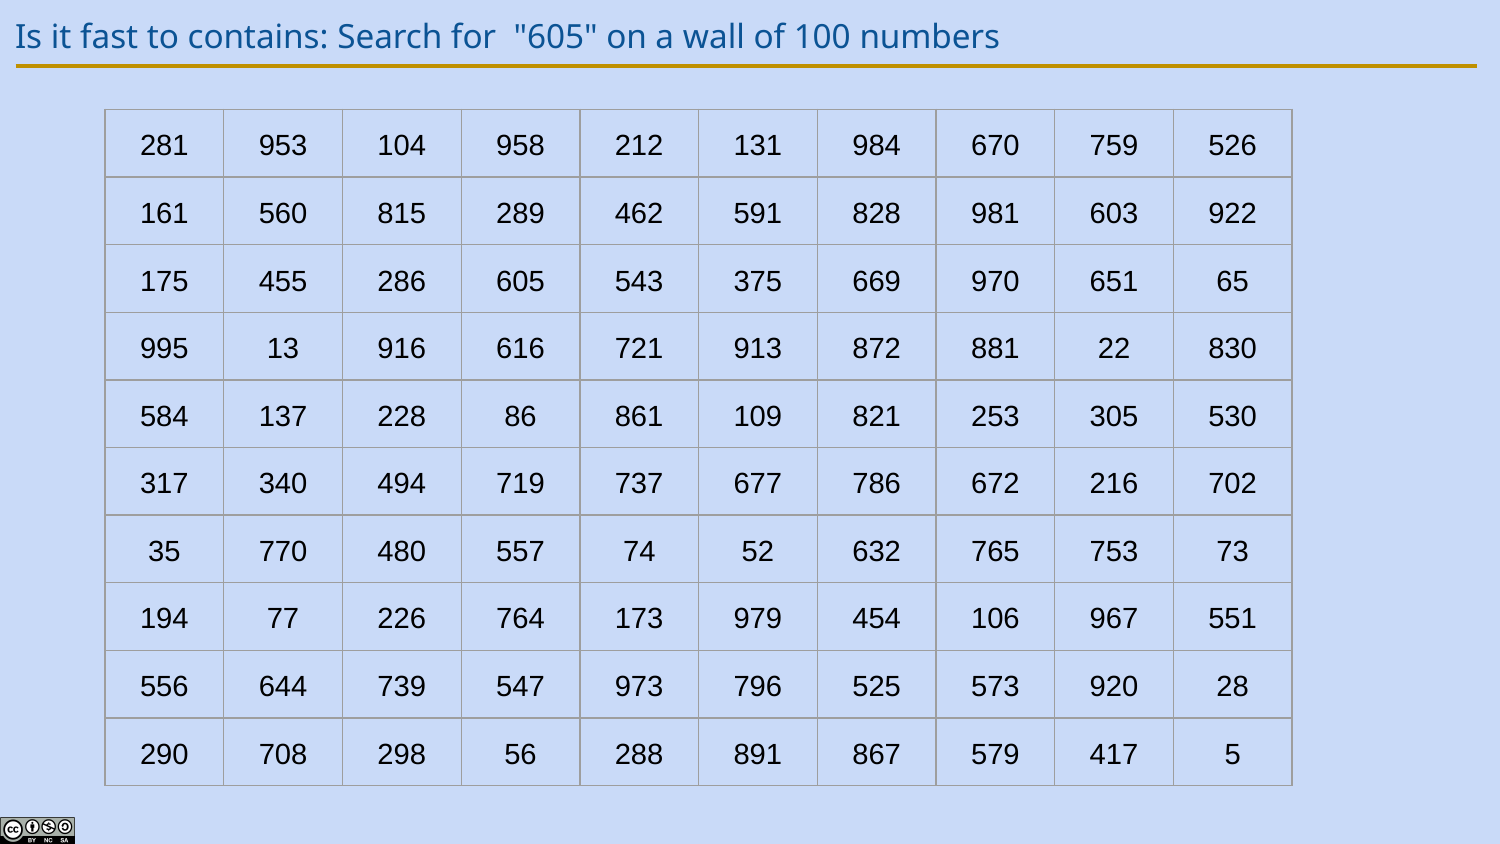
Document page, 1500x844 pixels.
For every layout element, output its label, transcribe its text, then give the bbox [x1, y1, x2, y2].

table_header 953 [224, 110, 342, 176]
table_cell 770 [224, 516, 342, 582]
table_cell 551 [1174, 583, 1291, 650]
table_cell 584 [106, 381, 223, 447]
table_cell 305 [1055, 381, 1173, 447]
table_cell 967 [1055, 583, 1173, 650]
table_cell 815 [343, 178, 461, 244]
table_cell 547 [462, 651, 579, 717]
table_cell 109 [699, 381, 817, 447]
table_cell 872 [818, 313, 935, 379]
table_cell 454 [818, 583, 935, 650]
table_cell 173 [581, 583, 698, 650]
table_cell 970 [937, 245, 1054, 312]
table_cell 194 [106, 583, 223, 650]
table_cell 462 [581, 178, 698, 244]
table_header 958 [462, 110, 579, 176]
table_cell 981 [937, 178, 1054, 244]
table_cell 591 [699, 178, 817, 244]
table_cell 828 [818, 178, 935, 244]
table_cell 764 [462, 583, 579, 650]
table_cell 226 [343, 583, 461, 650]
table_cell 22 [1055, 313, 1173, 379]
table_cell 543 [581, 245, 698, 312]
table_cell 56 [462, 719, 579, 785]
table_cell 605 [462, 245, 579, 312]
table_cell 455 [224, 245, 342, 312]
table_header 131 [699, 110, 817, 176]
table_cell 73 [1174, 516, 1291, 582]
table_cell 290 [106, 719, 223, 785]
table_cell 480 [343, 516, 461, 582]
table_cell 632 [818, 516, 935, 582]
table_cell 753 [1055, 516, 1173, 582]
table_cell 861 [581, 381, 698, 447]
table_cell 77 [224, 583, 342, 650]
table_header 526 [1174, 110, 1291, 176]
table_cell 28 [1174, 651, 1291, 717]
table_cell 672 [937, 448, 1054, 514]
table_cell 603 [1055, 178, 1173, 244]
table_cell 916 [343, 313, 461, 379]
table_cell 973 [581, 651, 698, 717]
table_cell 573 [937, 651, 1054, 717]
table_cell 786 [818, 448, 935, 514]
table_cell 288 [581, 719, 698, 785]
table_cell 881 [937, 313, 1054, 379]
table_cell 494 [343, 448, 461, 514]
table_cell 298 [343, 719, 461, 785]
table_cell 644 [224, 651, 342, 717]
table_cell 340 [224, 448, 342, 514]
table_cell 721 [581, 313, 698, 379]
title Is it fast to contains: Search for "605" on a wall of 100 numbers [0, 0, 1398, 65]
table_cell 317 [106, 448, 223, 514]
table_cell 708 [224, 719, 342, 785]
table_cell 253 [937, 381, 1054, 447]
table_cell 417 [1055, 719, 1173, 785]
table_cell 821 [818, 381, 935, 447]
table_cell 922 [1174, 178, 1291, 244]
table_cell 175 [106, 245, 223, 312]
table_header 759 [1055, 110, 1173, 176]
table_cell 65 [1174, 245, 1291, 312]
table_cell 651 [1055, 245, 1173, 312]
table_cell 289 [462, 178, 579, 244]
table_cell 579 [937, 719, 1054, 785]
table_cell 979 [699, 583, 817, 650]
table_cell 796 [699, 651, 817, 717]
table_header 212 [581, 110, 698, 176]
table_cell 530 [1174, 381, 1291, 447]
table_cell 86 [462, 381, 579, 447]
table_cell 765 [937, 516, 1054, 582]
table_cell 867 [818, 719, 935, 785]
table_cell 525 [818, 651, 935, 717]
table_cell 830 [1174, 313, 1291, 379]
table_cell 995 [106, 313, 223, 379]
table_cell 106 [937, 583, 1054, 650]
table_cell 702 [1174, 448, 1291, 514]
table_cell 556 [106, 651, 223, 717]
table_cell 920 [1055, 651, 1173, 717]
table_cell 375 [699, 245, 817, 312]
picture [0, 817, 75, 844]
table_cell 5 [1174, 719, 1291, 785]
table_header 104 [343, 110, 461, 176]
table_cell 286 [343, 245, 461, 312]
table_cell 560 [224, 178, 342, 244]
table_cell 739 [343, 651, 461, 717]
table_cell 35 [106, 516, 223, 582]
table_cell 228 [343, 381, 461, 447]
table_cell 13 [224, 313, 342, 379]
table_header 281 [106, 110, 223, 176]
table_cell 52 [699, 516, 817, 582]
table_cell 161 [106, 178, 223, 244]
table_cell 557 [462, 516, 579, 582]
table_cell 616 [462, 313, 579, 379]
table_cell 669 [818, 245, 935, 312]
table_cell 891 [699, 719, 817, 785]
table_cell 913 [699, 313, 817, 379]
table_header 670 [937, 110, 1054, 176]
table_cell 719 [462, 448, 579, 514]
table_cell 137 [224, 381, 342, 447]
table_cell 677 [699, 448, 817, 514]
table_header 984 [818, 110, 935, 176]
table_cell 216 [1055, 448, 1173, 514]
table_cell 737 [581, 448, 698, 514]
table_cell 74 [581, 516, 698, 582]
